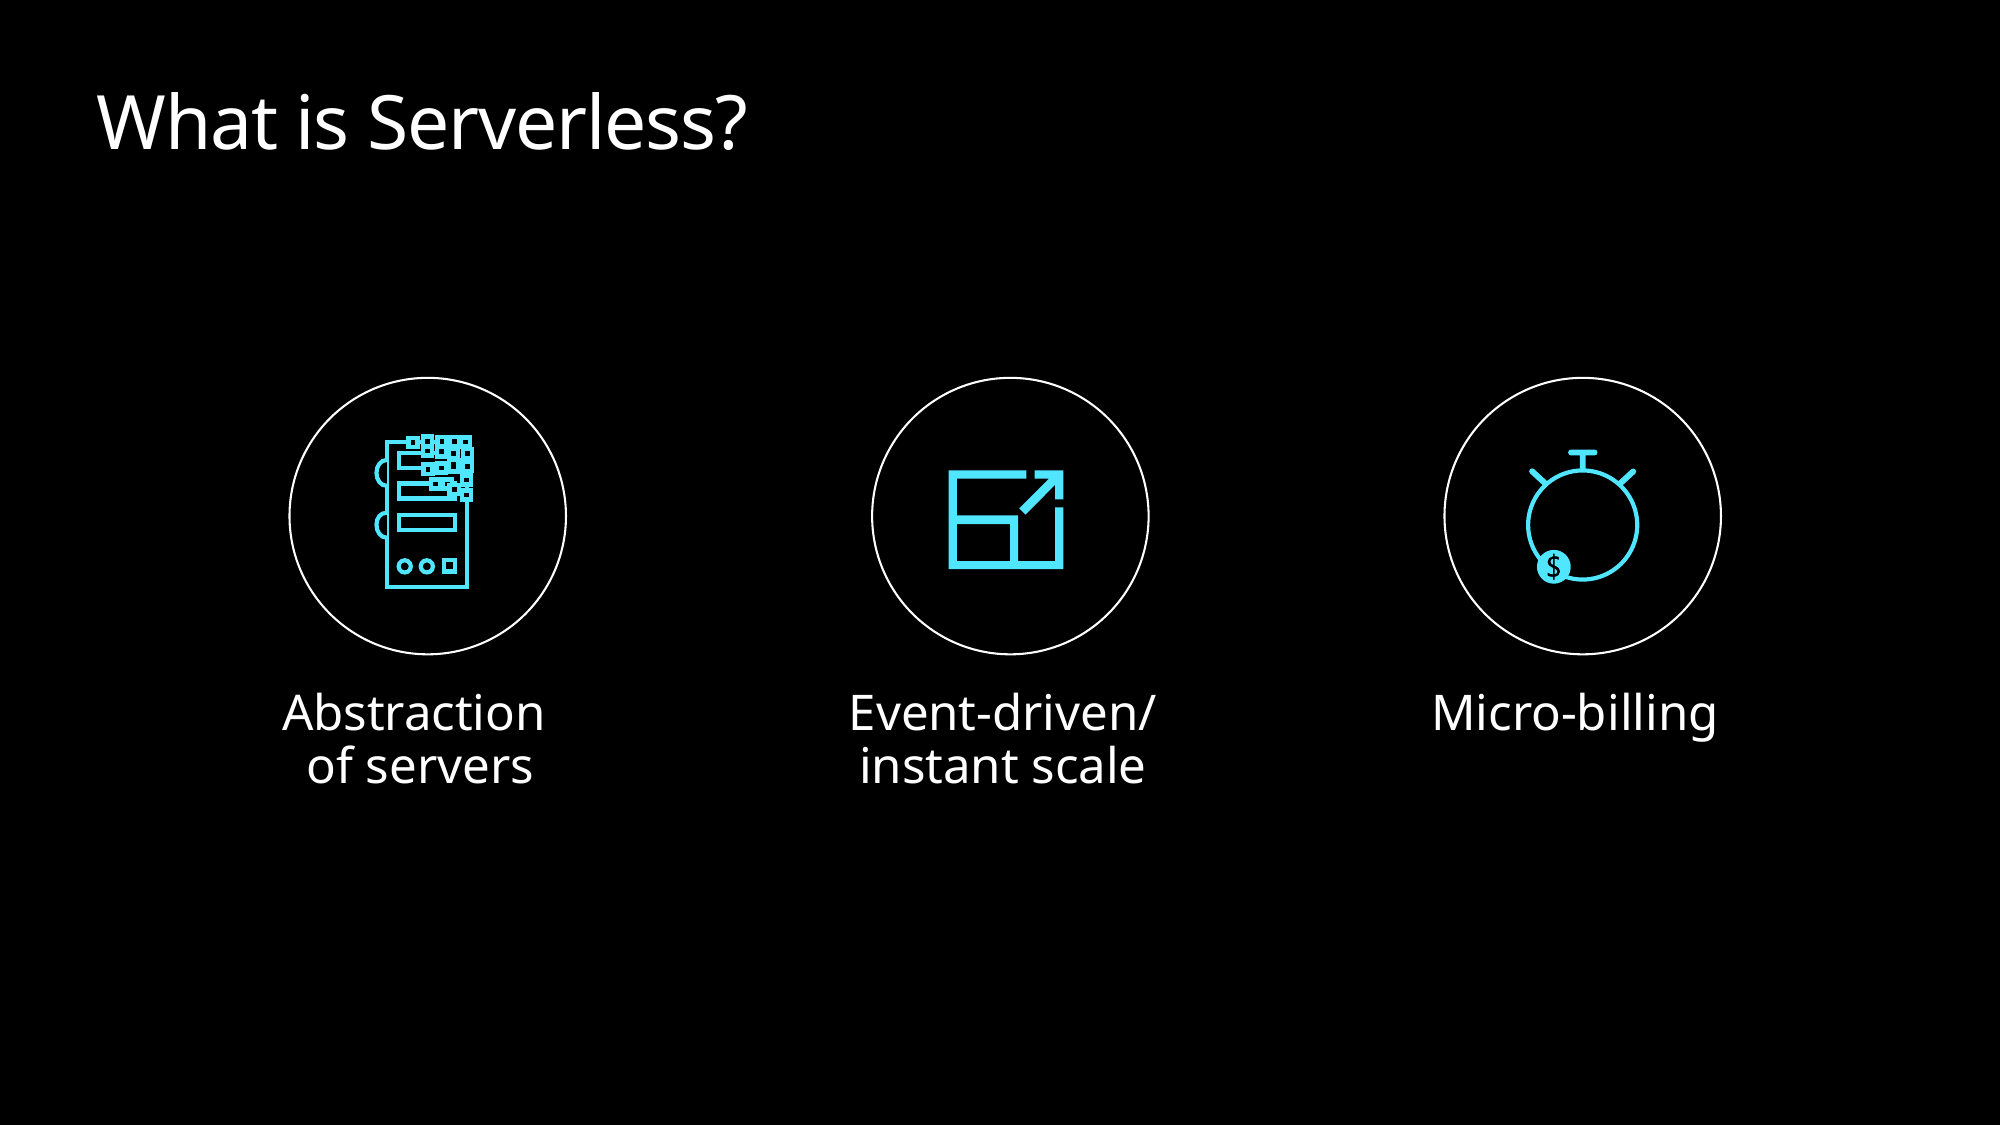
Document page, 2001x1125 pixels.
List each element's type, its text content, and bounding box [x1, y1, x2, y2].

text_box Event-driven/ instant scale [791, 664, 1229, 819]
text_box [468, 490, 472, 500]
text_box [1528, 467, 1548, 486]
text_box [449, 436, 460, 441]
text_box [1567, 448, 1599, 469]
text_box [408, 437, 418, 441]
text_box [468, 475, 472, 485]
text_box [1617, 467, 1637, 486]
title What is Serverless? [96, 75, 1904, 257]
text_box [468, 449, 473, 459]
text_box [948, 470, 1064, 570]
text_box [871, 377, 1150, 656]
text_box [288, 377, 567, 656]
text_box Abstraction of servers [216, 664, 640, 819]
text_box [1443, 377, 1722, 656]
text_box [468, 461, 472, 471]
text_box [1536, 549, 1571, 584]
text_box Micro-billing [1381, 664, 1784, 766]
text_box [460, 437, 471, 447]
text_box [1527, 469, 1639, 581]
text_box [422, 436, 432, 441]
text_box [376, 441, 468, 588]
text_box [437, 437, 447, 441]
